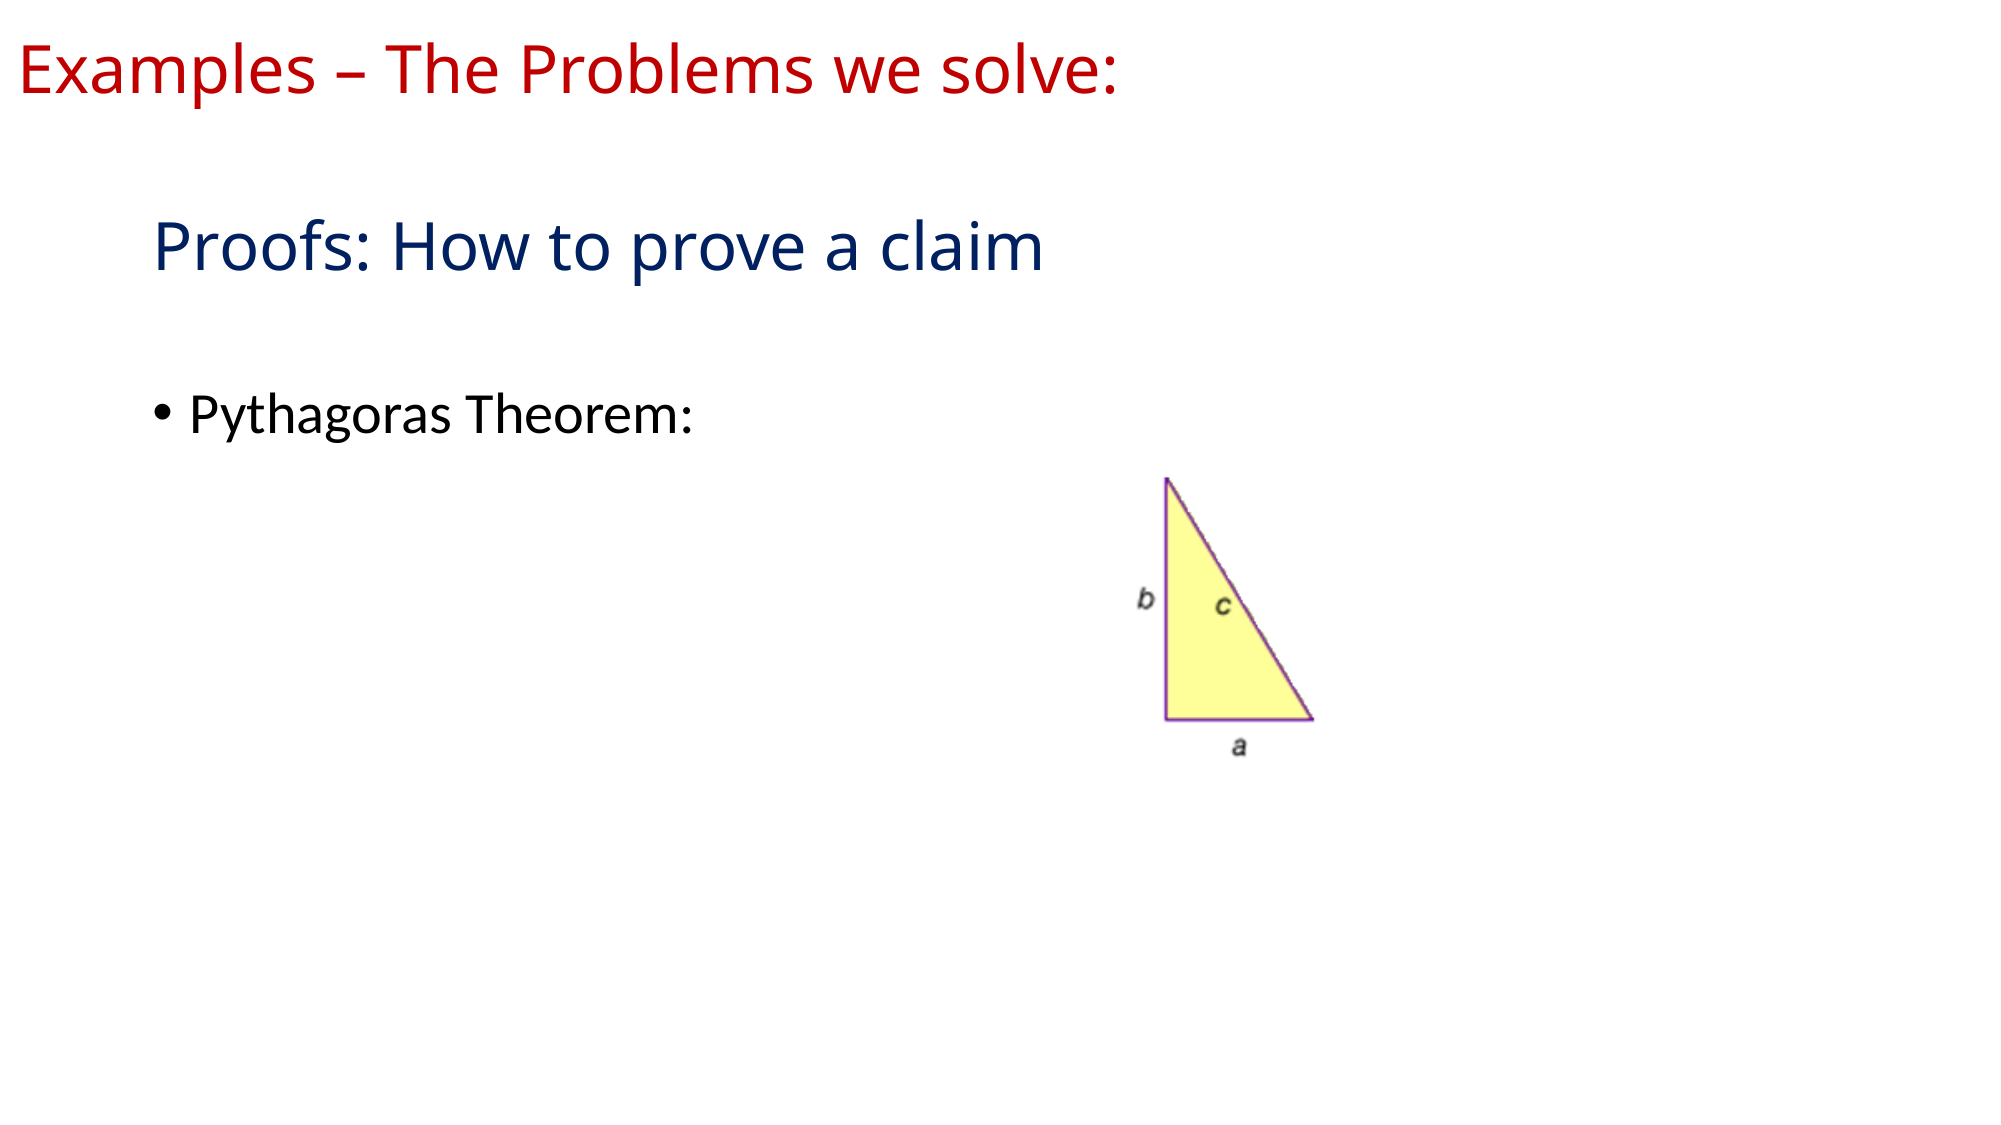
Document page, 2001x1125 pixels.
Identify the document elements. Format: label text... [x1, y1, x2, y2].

text_box Examples – The Problems we solve: [2, 0, 1728, 144]
picture [1120, 471, 1321, 764]
title Proofs: How to prove a claim [137, 140, 1863, 358]
